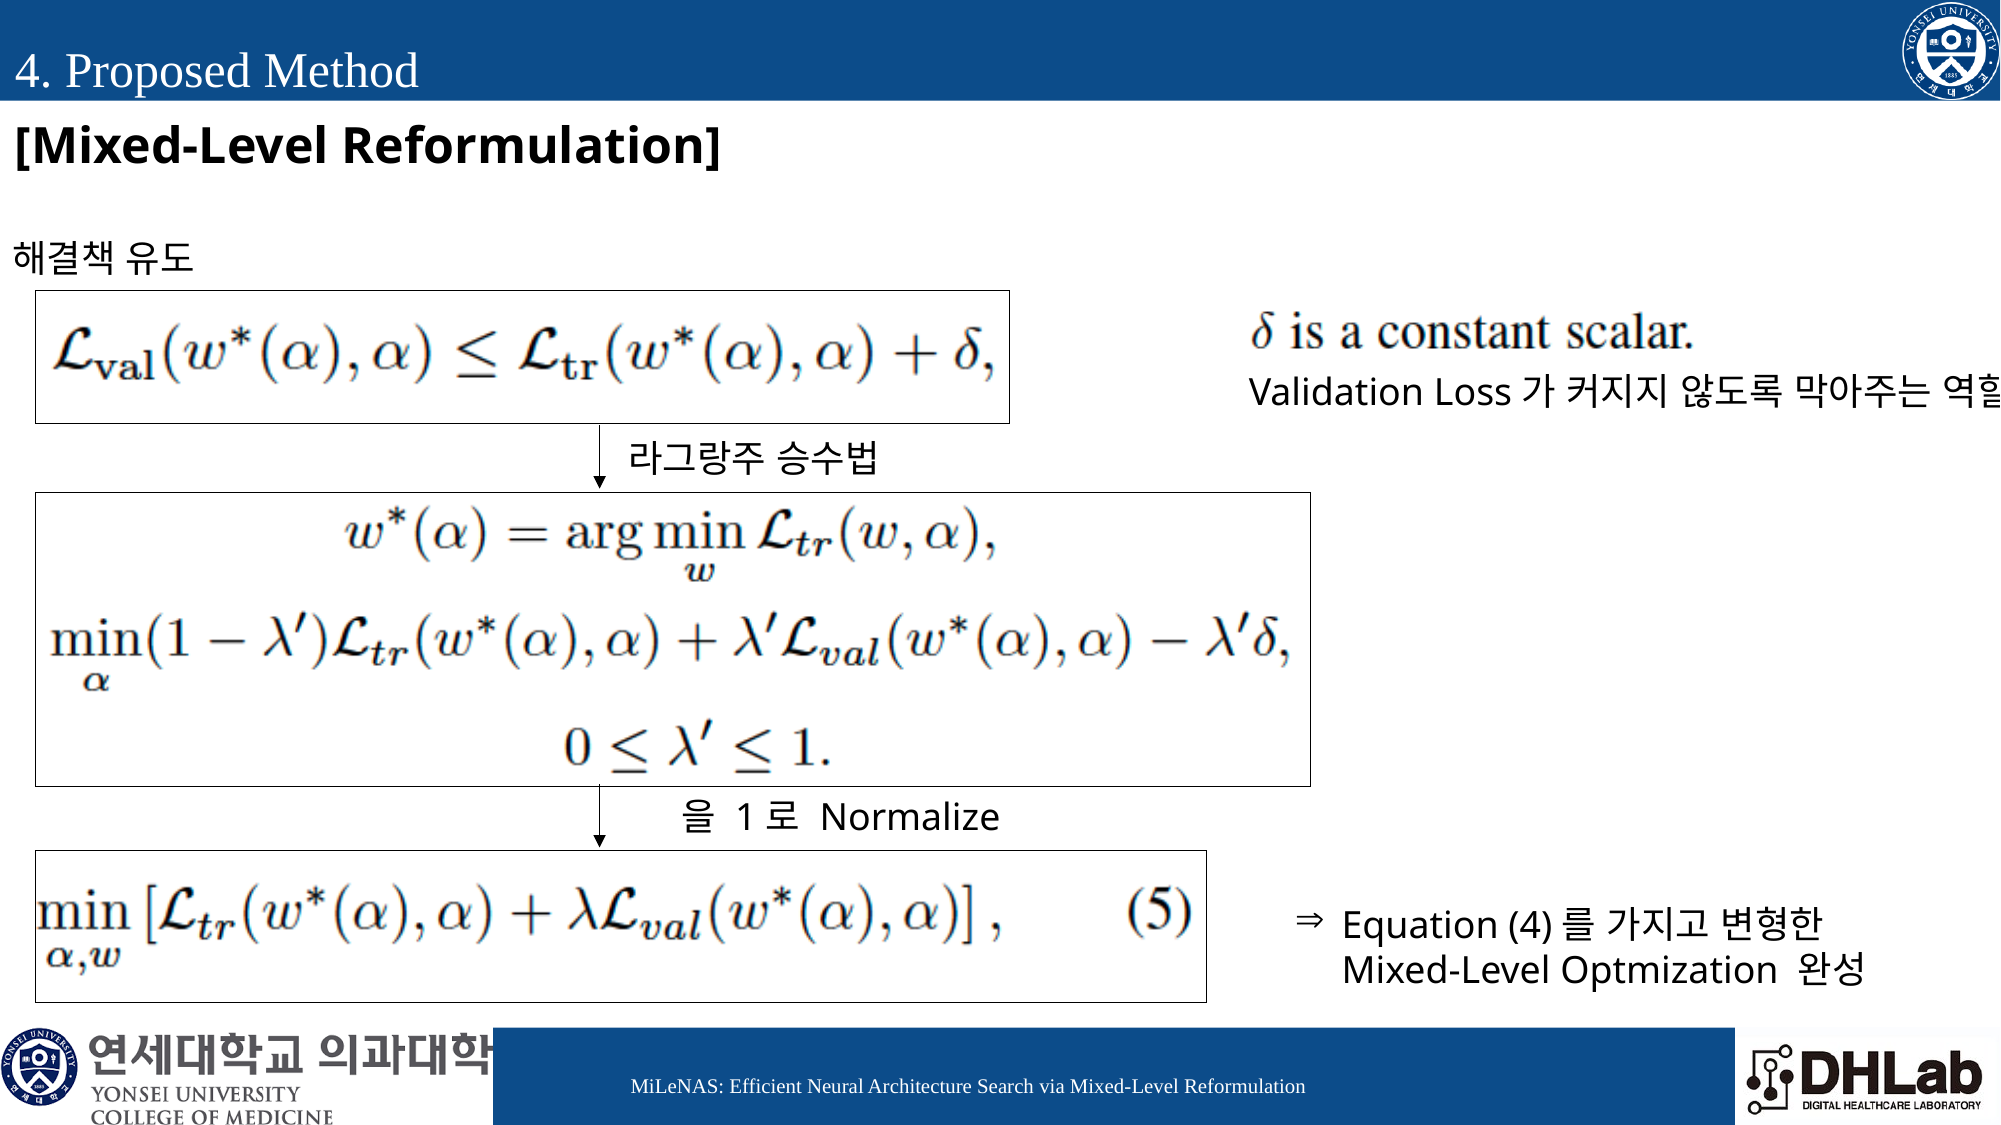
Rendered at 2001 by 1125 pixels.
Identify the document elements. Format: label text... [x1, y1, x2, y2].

picture [35, 492, 1311, 787]
text_box Validation Loss가 커지지 않도록 막아주는 역할 [1234, 360, 2000, 421]
text_box 해결책 유도 [0, 227, 210, 287]
picture [1249, 301, 1707, 371]
text_box 라그랑주 승수법 [613, 427, 895, 488]
picture [35, 290, 1010, 424]
text_box 4. Proposed Method [0, 30, 666, 105]
text_box [Mixed-Level Reformulation] [0, 105, 2000, 181]
picture [1735, 1027, 2000, 1125]
picture [0, 1027, 493, 1125]
picture [1902, 2, 2000, 100]
text_box Equation (4)를 가지고 변형한 Mixed-Level Optmization 완성 [1280, 893, 1882, 998]
picture [35, 850, 1207, 1003]
